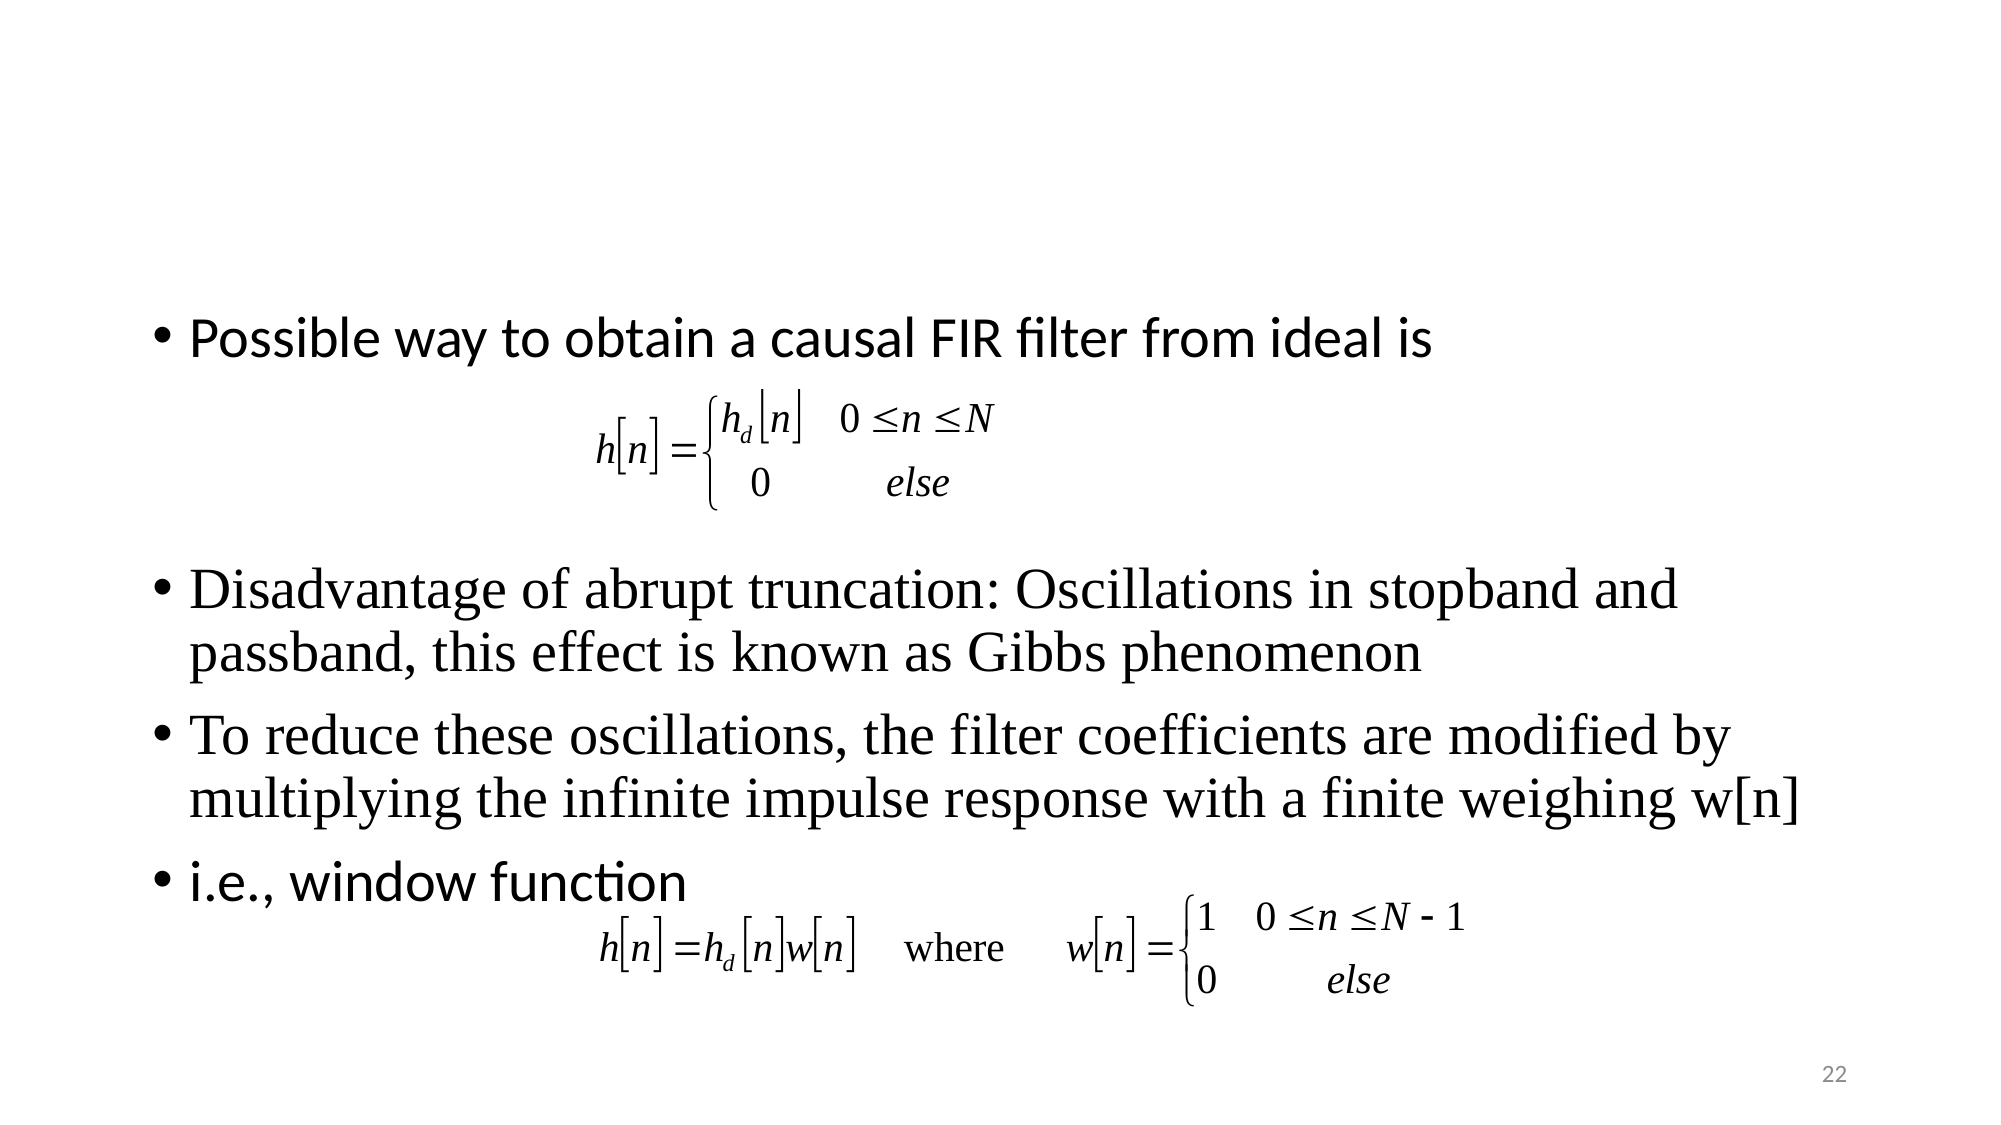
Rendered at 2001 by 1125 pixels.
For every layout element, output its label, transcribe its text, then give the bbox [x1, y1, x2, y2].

slide_number 22 [1412, 1042, 1863, 1103]
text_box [592, 888, 1471, 1014]
list Possible way to obtain a causal FIR filter from ideal is Disadvantage of abrupt truncation: Oscillations in stopband and passband, this effect is known as Gibbs phenomenon To reduce these oscillations, the filter coefficients are modified by multiplying the infinite impulse response with a finite weighing w[n] i.e., window function [137, 299, 1863, 1014]
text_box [589, 389, 1004, 518]
